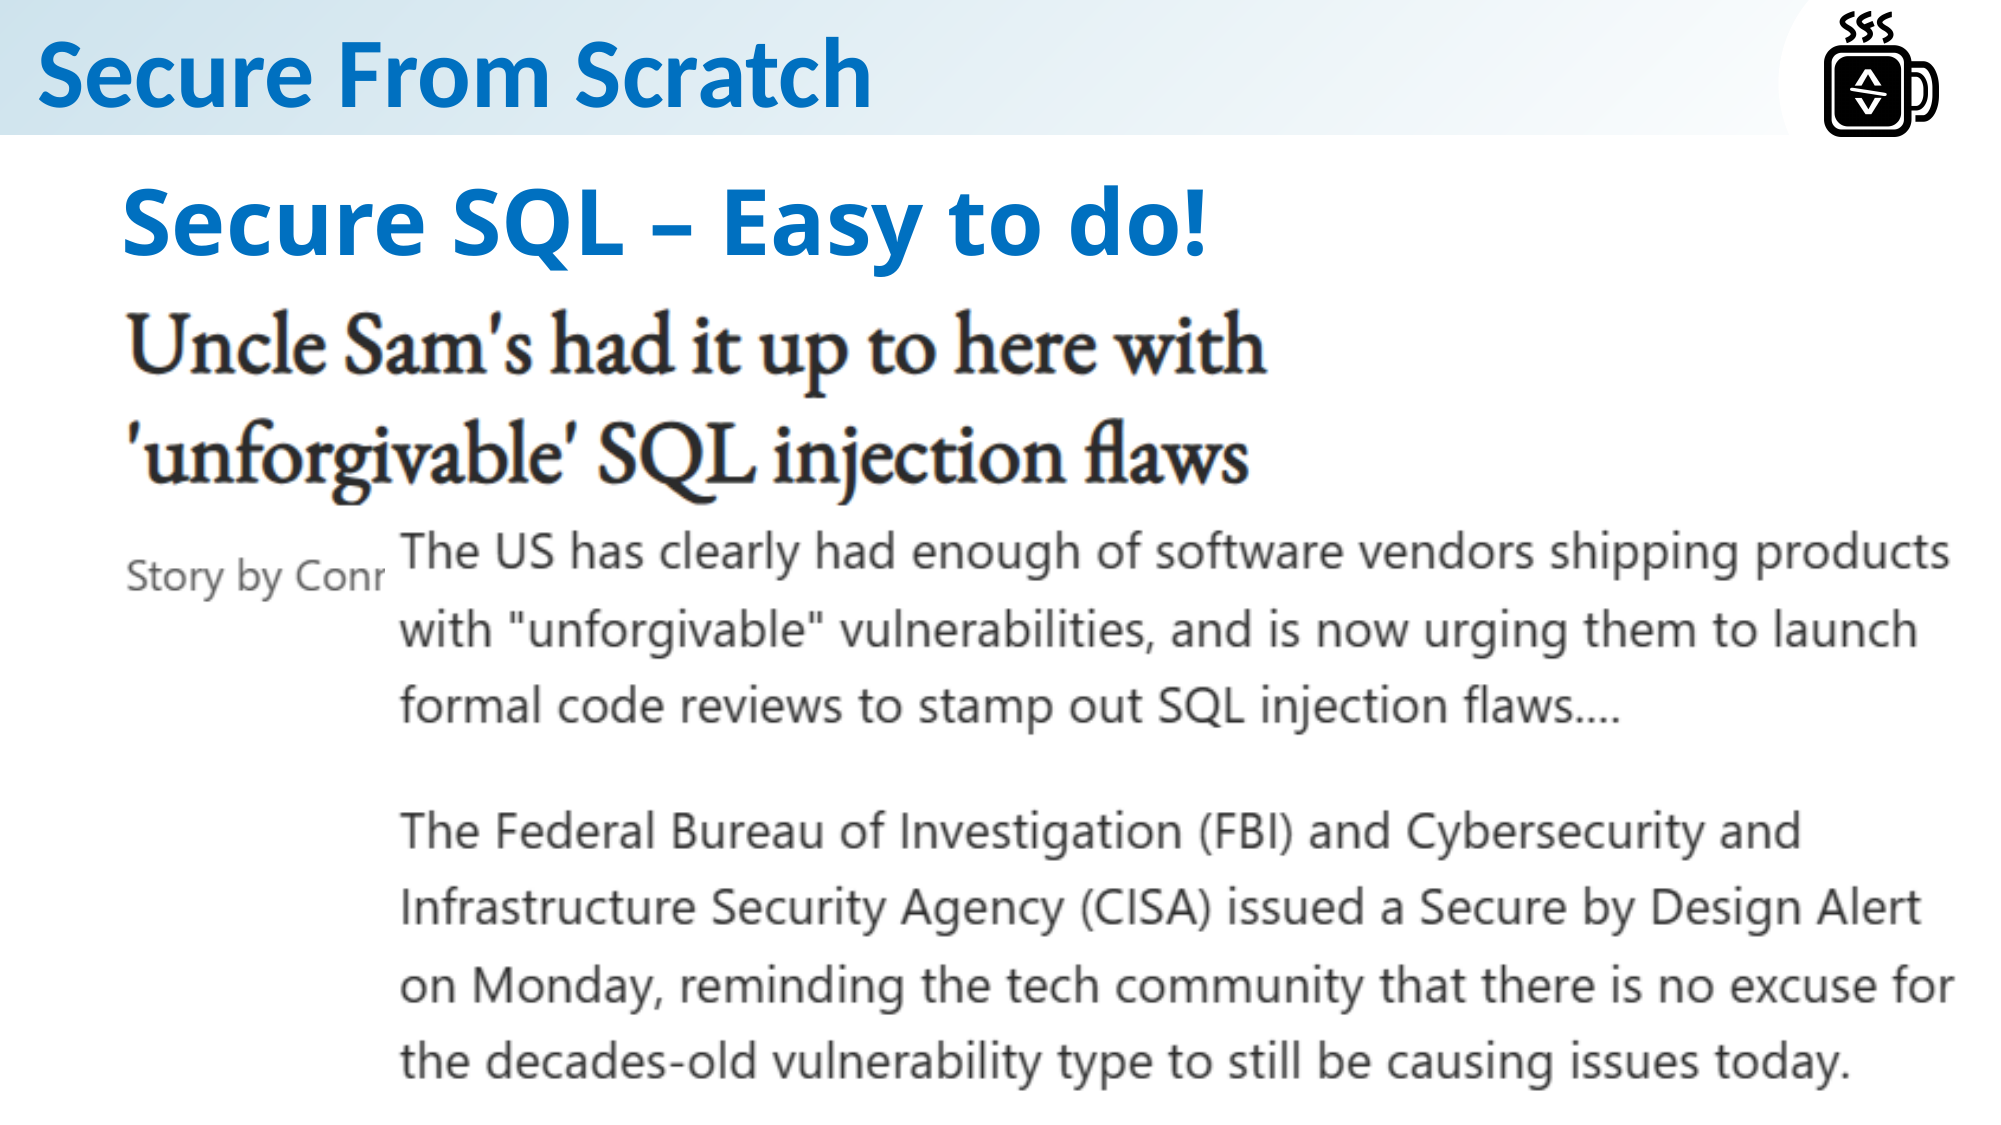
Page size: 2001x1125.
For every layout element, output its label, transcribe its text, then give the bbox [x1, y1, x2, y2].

title Secure SQL – Easy to do! [106, 156, 2000, 296]
picture [385, 517, 1991, 1117]
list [106, 287, 1659, 648]
picture [1824, 11, 1939, 137]
